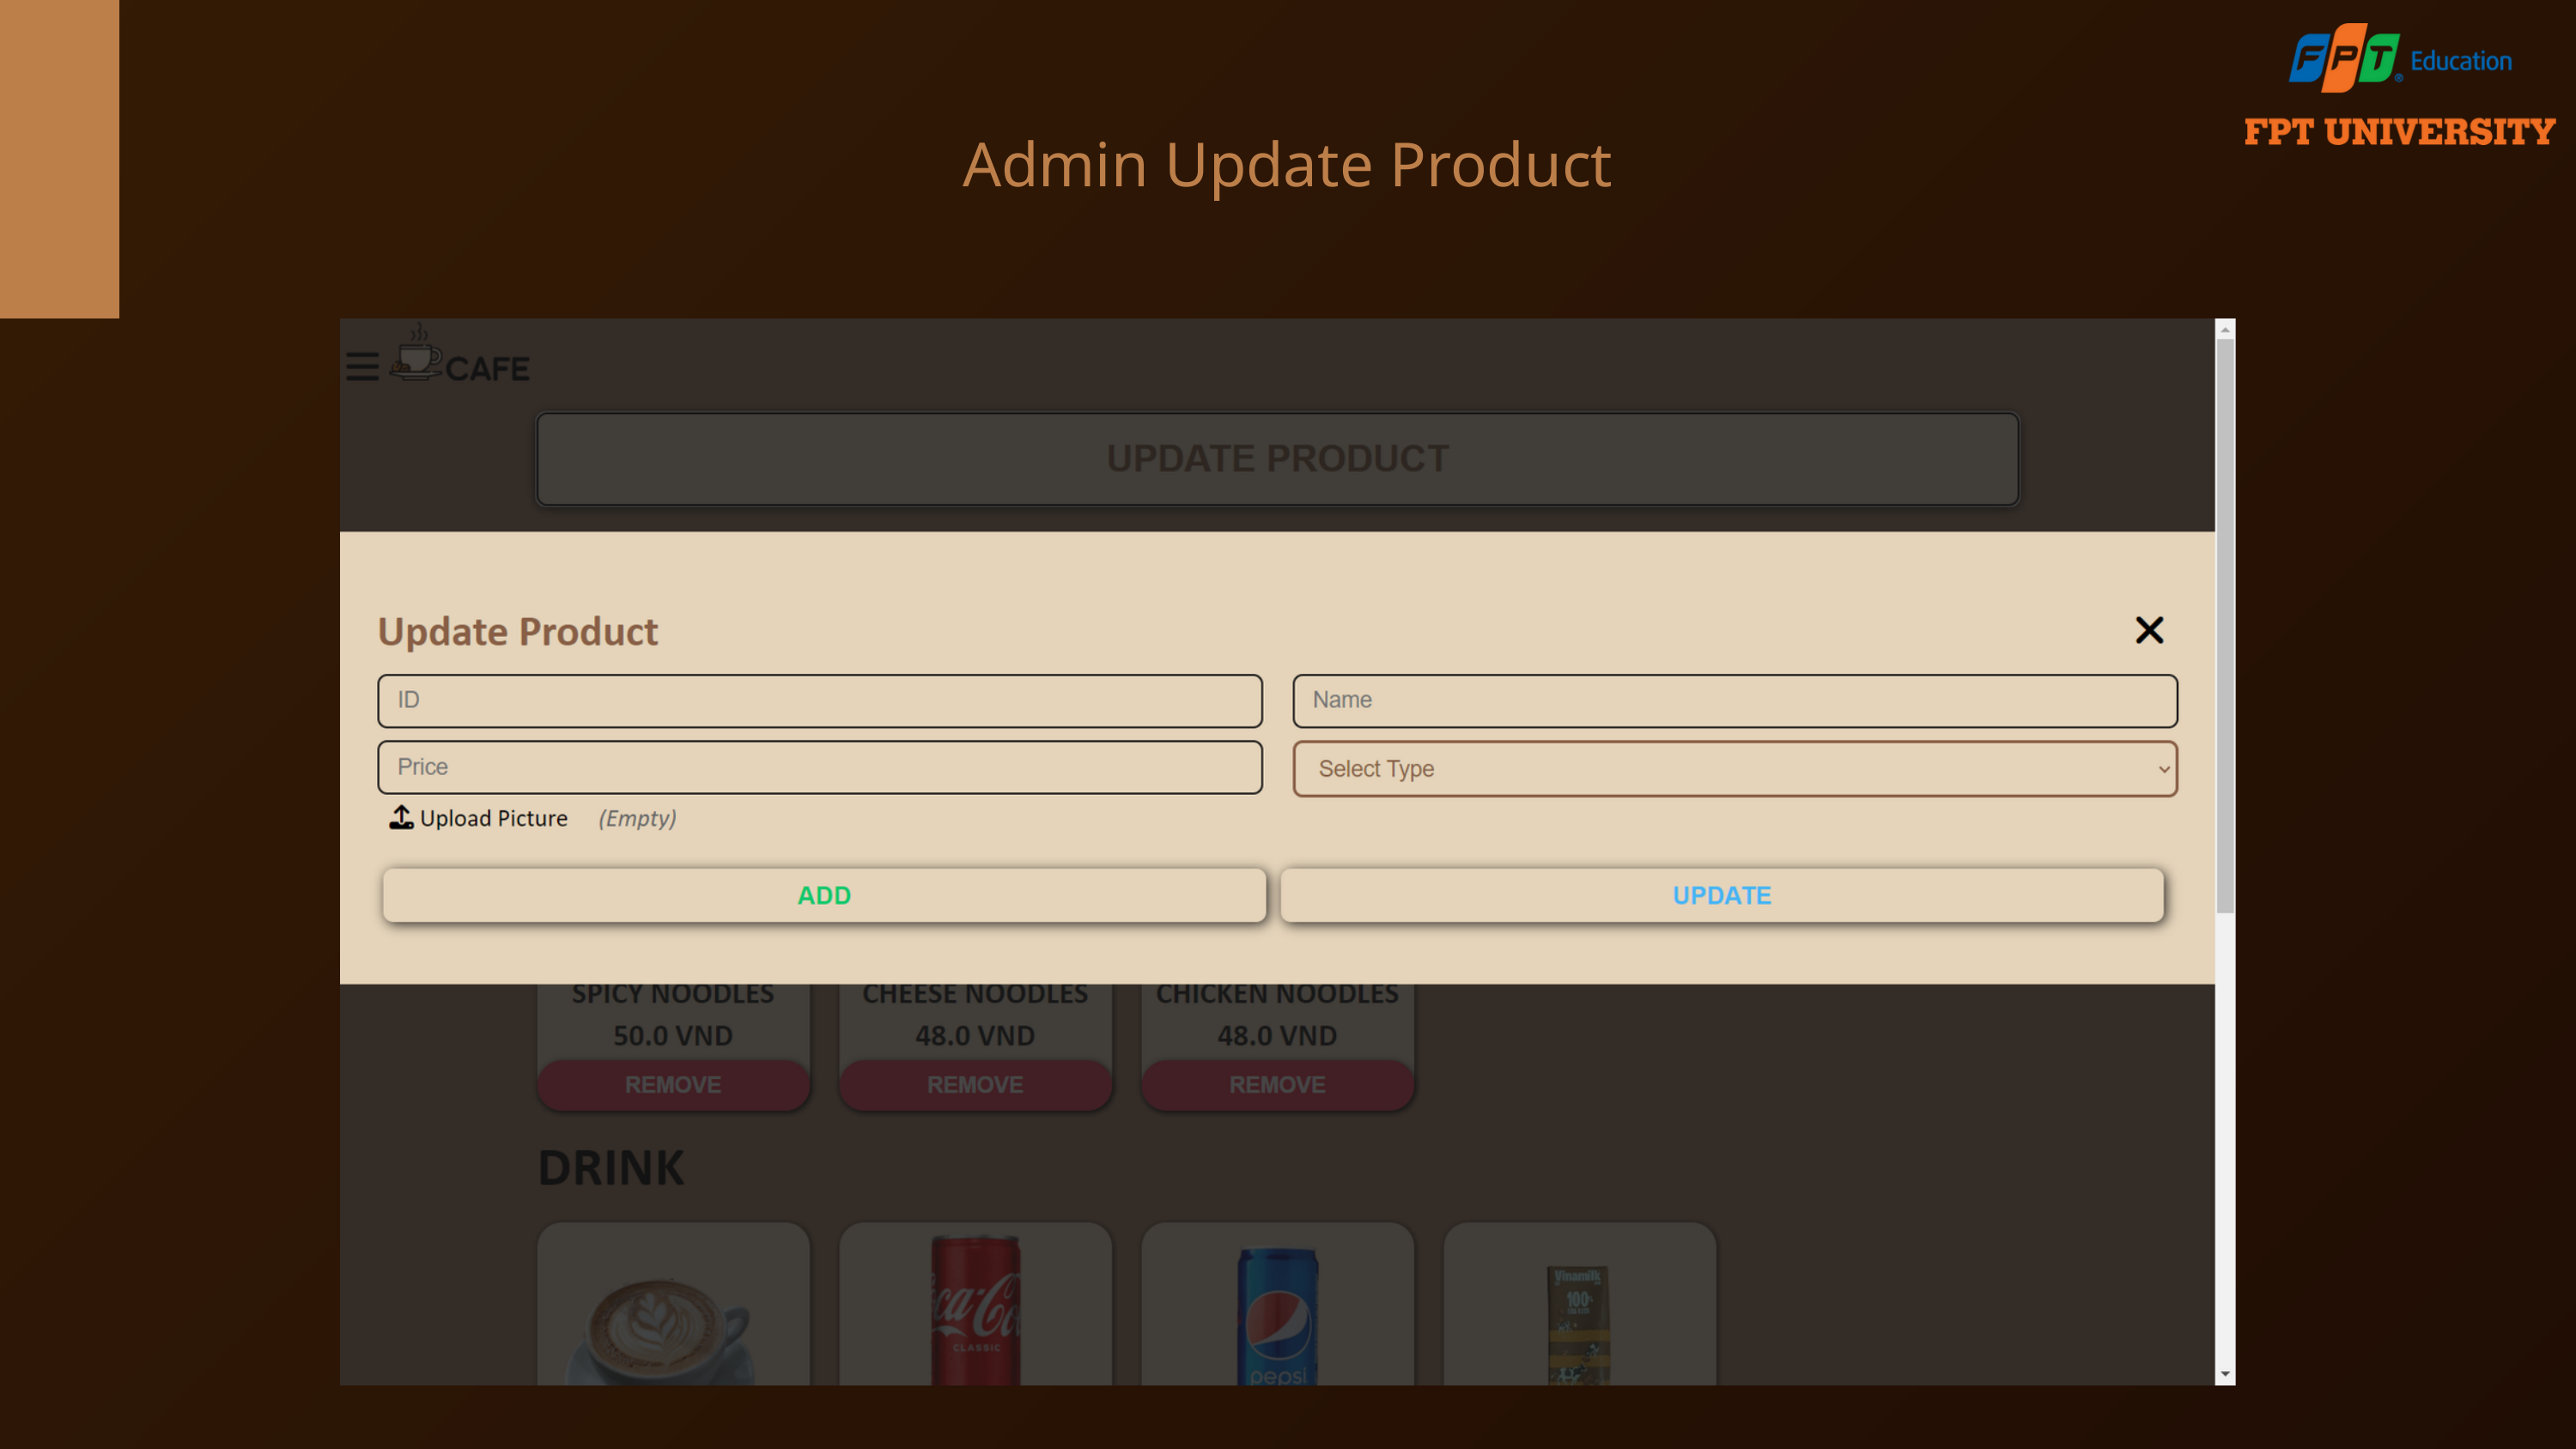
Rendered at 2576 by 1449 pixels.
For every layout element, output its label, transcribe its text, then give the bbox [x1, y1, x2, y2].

text_box [340, 318, 2236, 1385]
text_box Admin Update Product [683, 113, 1893, 199]
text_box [0, 0, 120, 319]
text_box [2245, 23, 2557, 145]
